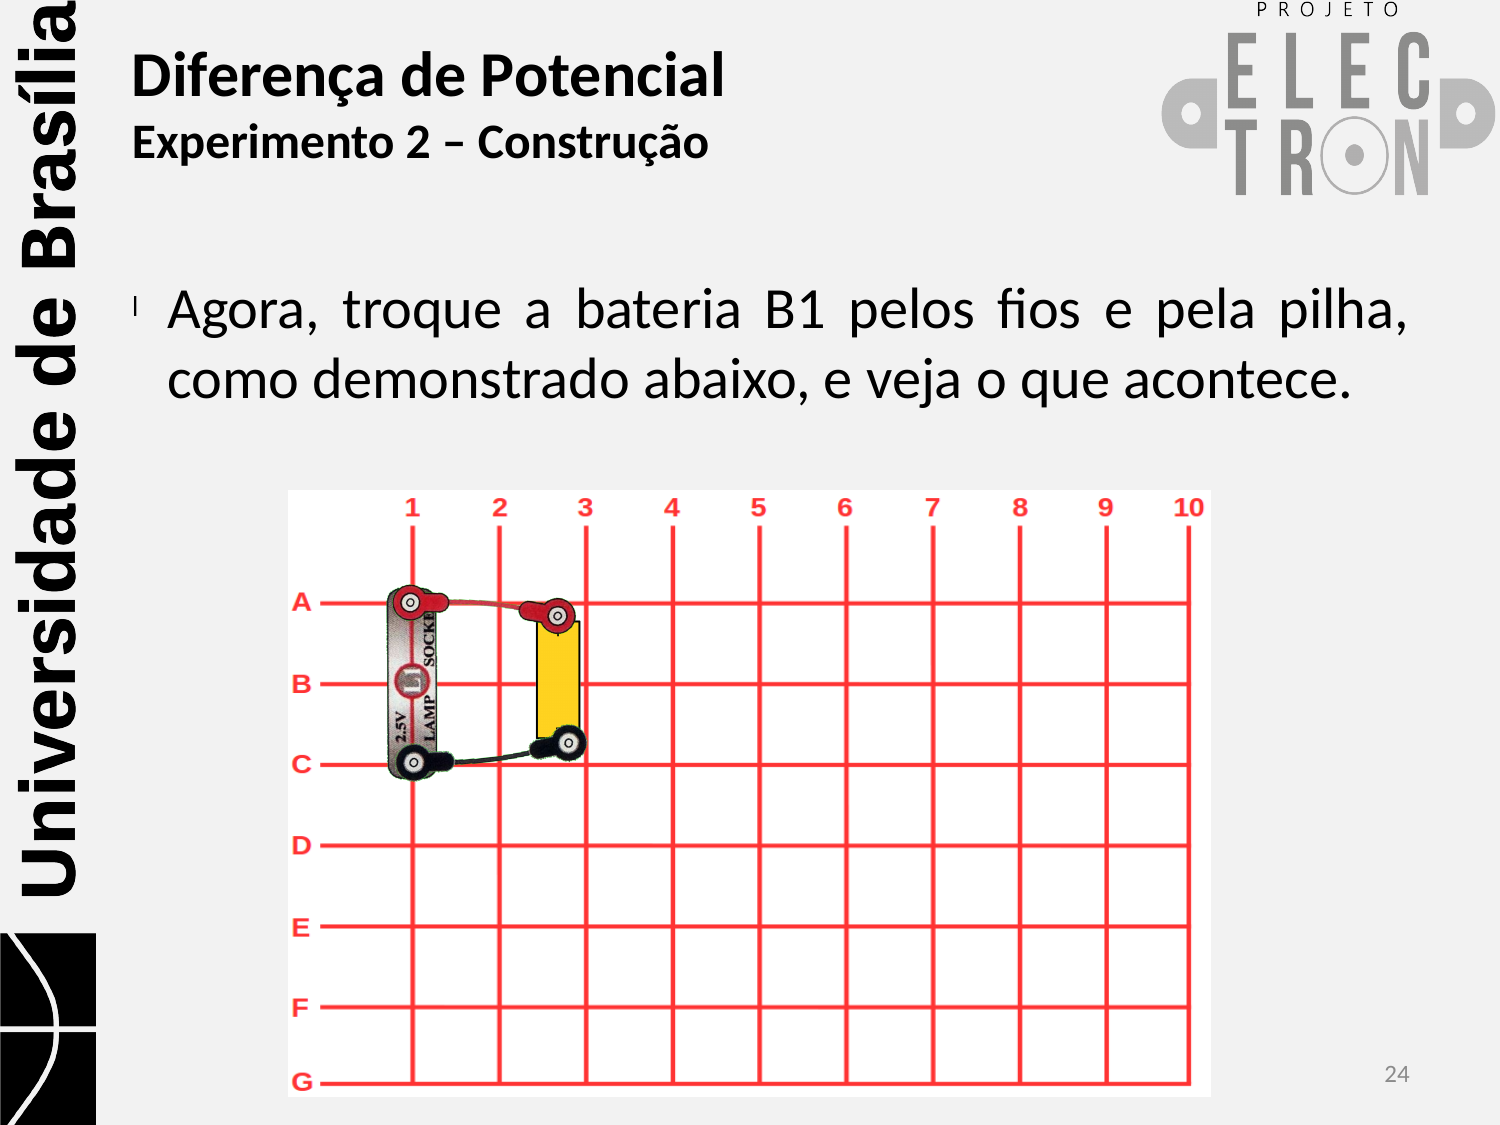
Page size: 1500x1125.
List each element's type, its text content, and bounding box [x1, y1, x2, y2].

picture [1157, 0, 1500, 197]
picture [1, 1, 96, 1124]
picture [288, 489, 1212, 1098]
text_box Agora, troque a bateria B1 pelos fios e pela pilha, como demonstrado abaixo, e veja o que acontece. [117, 262, 1425, 1005]
text_box <número> [1212, 1042, 1425, 1103]
text_box Diferença de Potencial Experimento 2 – Construção [117, 23, 1125, 178]
